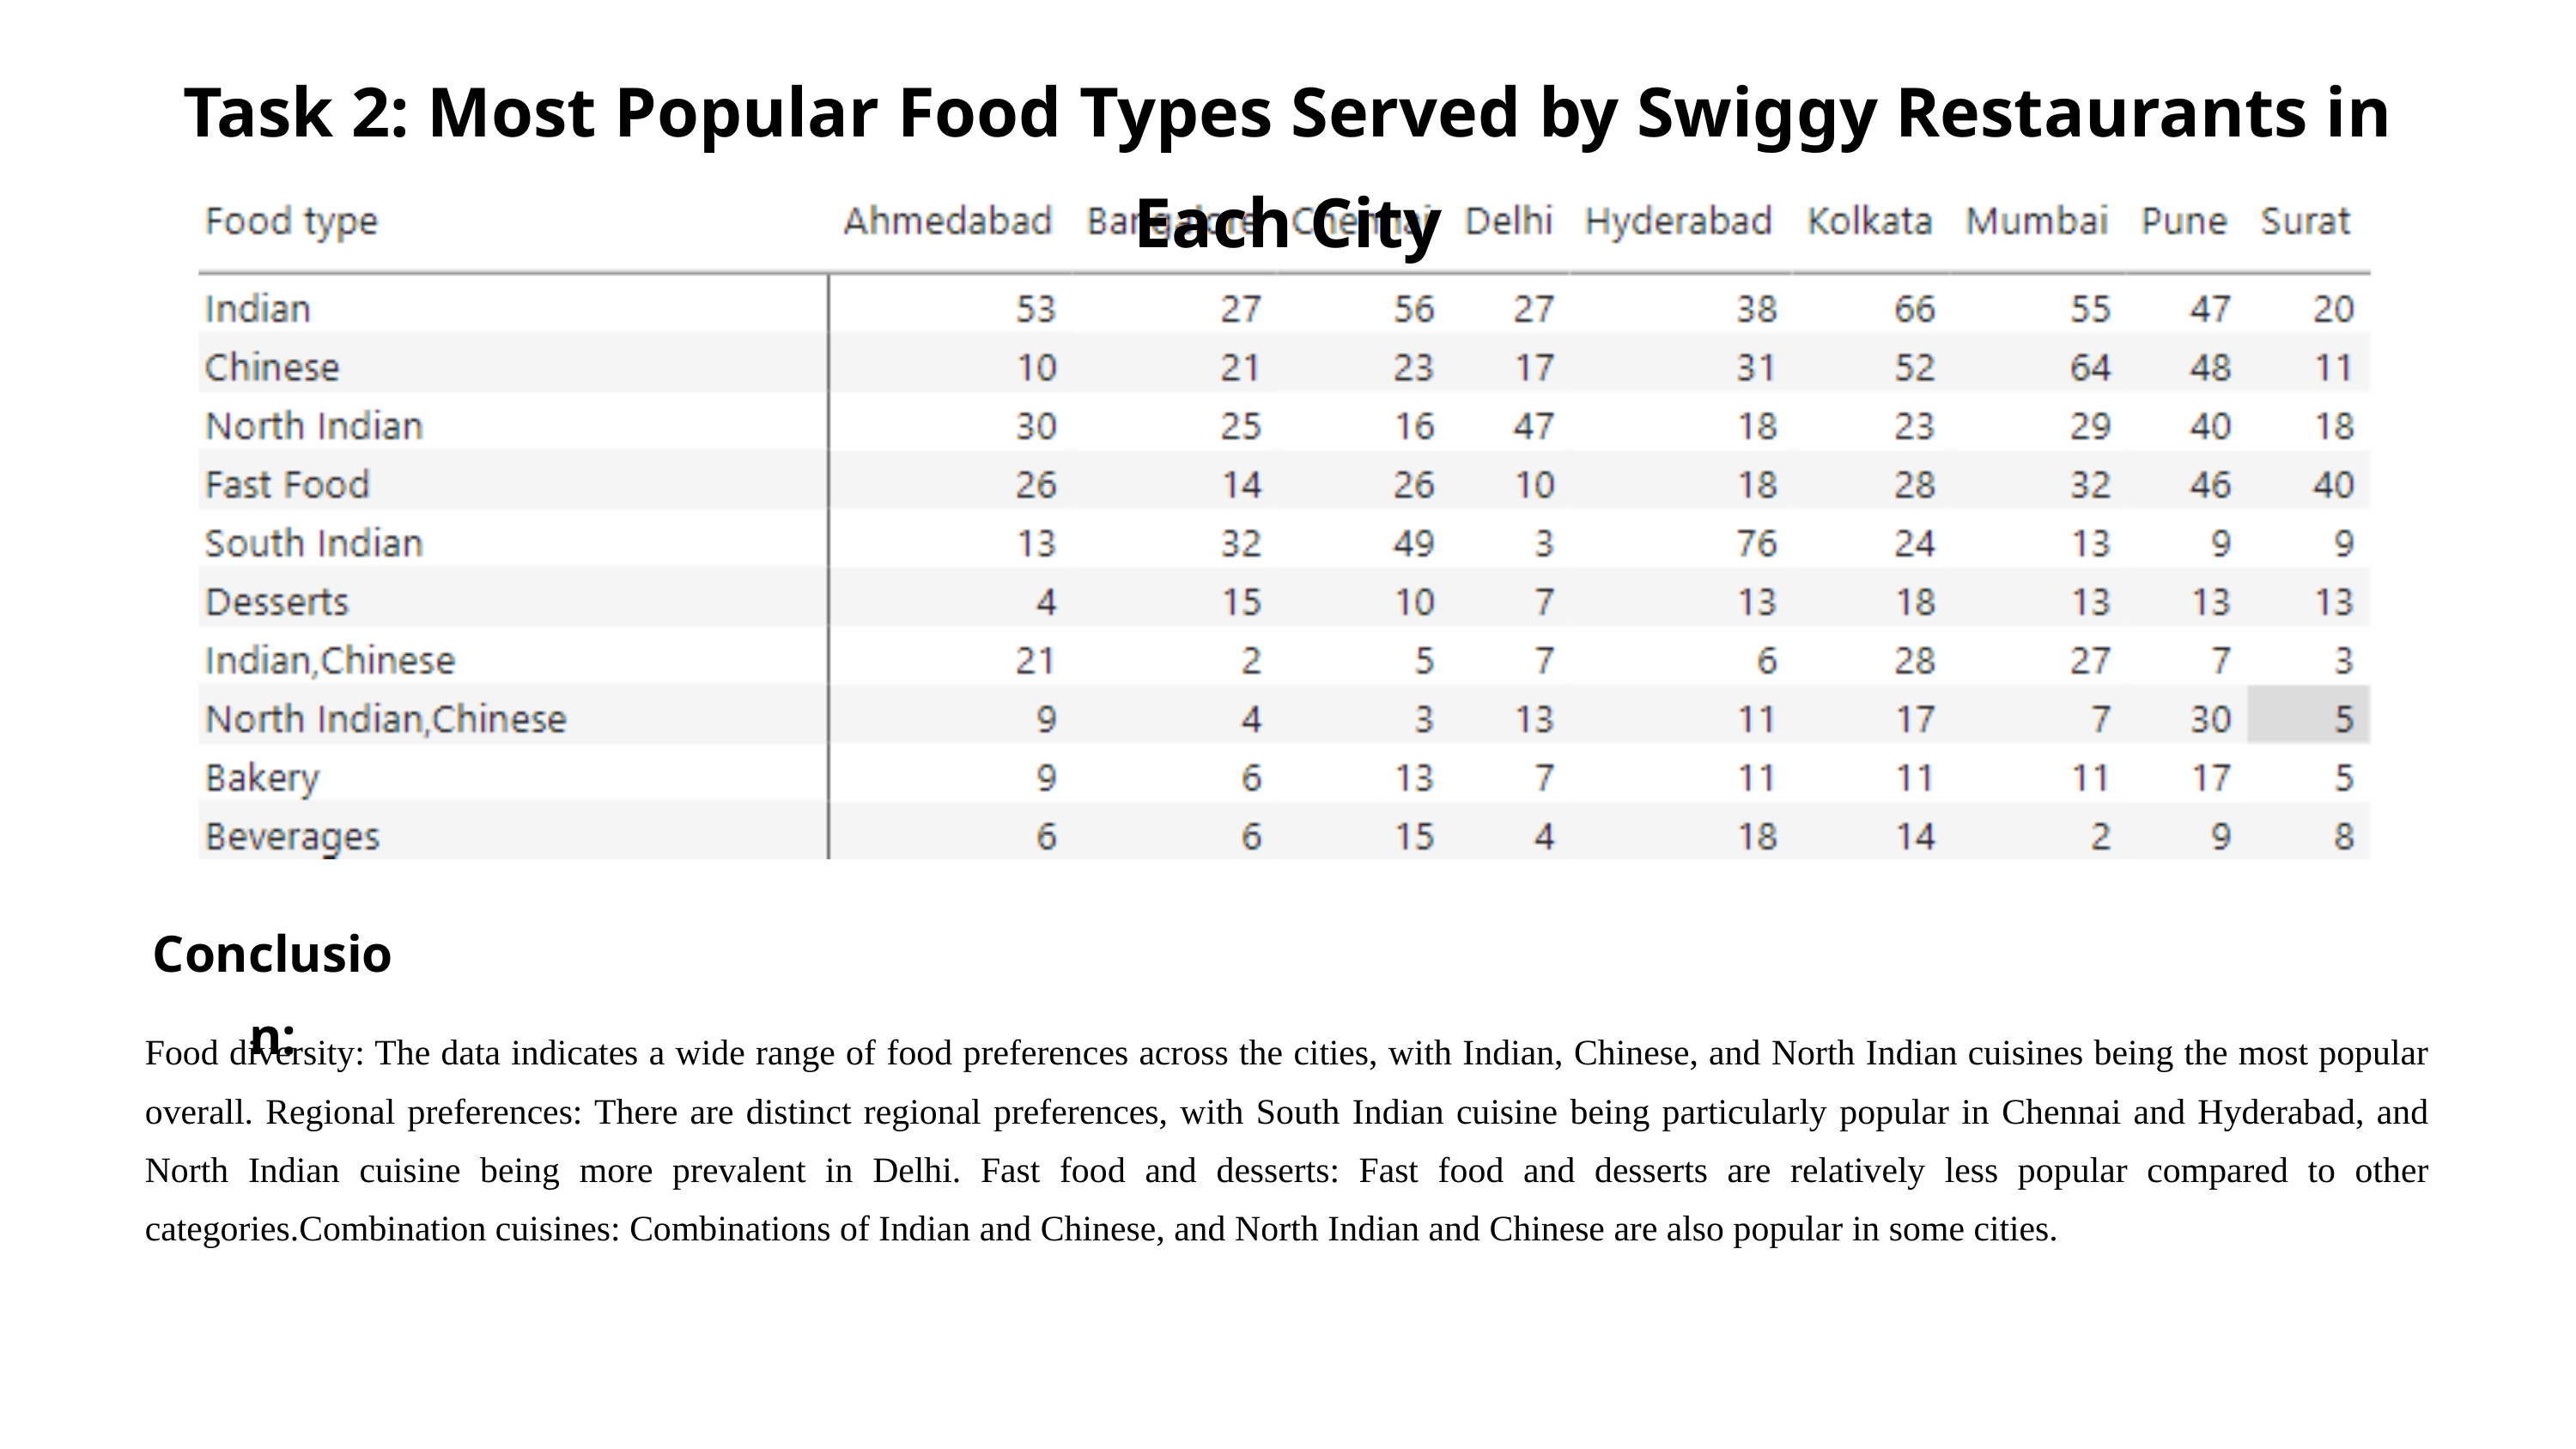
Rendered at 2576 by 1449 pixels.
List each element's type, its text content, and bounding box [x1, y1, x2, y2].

text_box Task 2: Most Popular Food Types Served by Swiggy Restaurants in Each City [144, 39, 2432, 262]
text_box Conclusion: [151, 900, 395, 1065]
text_box Food diversity: The data indicates a wide range of food preferences across the cities, with Indian, Chinese, and North Indian cuisines being the most popular overall. Regional preferences: There are distinct regional preferences, with South Indian cuisine being particularly popular in Chennai and Hyderabad, and North Indian cuisine being more prevalent in Delhi. Fast food and desserts: Fast food and desserts are relatively less popular compared to other categories.Combination cuisines: Combinations of Indian and Chinese, and North Indian and Chinese are also popular in some cities. [144, 1013, 2432, 1249]
text_box [198, 262, 2378, 859]
